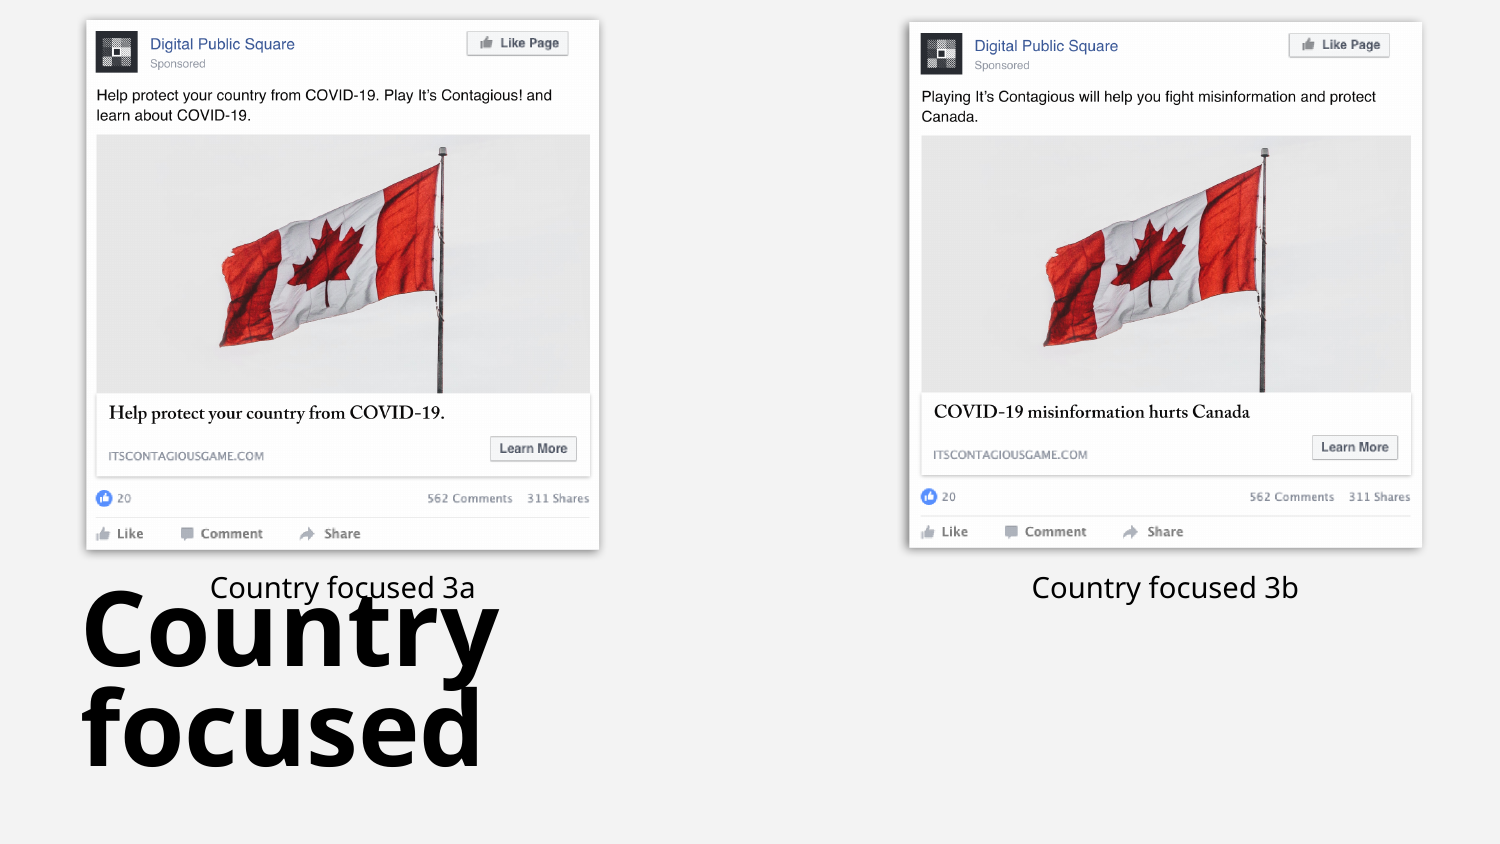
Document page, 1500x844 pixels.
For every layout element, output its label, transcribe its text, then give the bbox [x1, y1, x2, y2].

title Country focused [64, 542, 938, 802]
picture [908, 22, 1423, 548]
text_box Country focused 3a [86, 557, 600, 629]
text_box Country focused 3b [909, 554, 1422, 629]
picture [86, 19, 600, 550]
